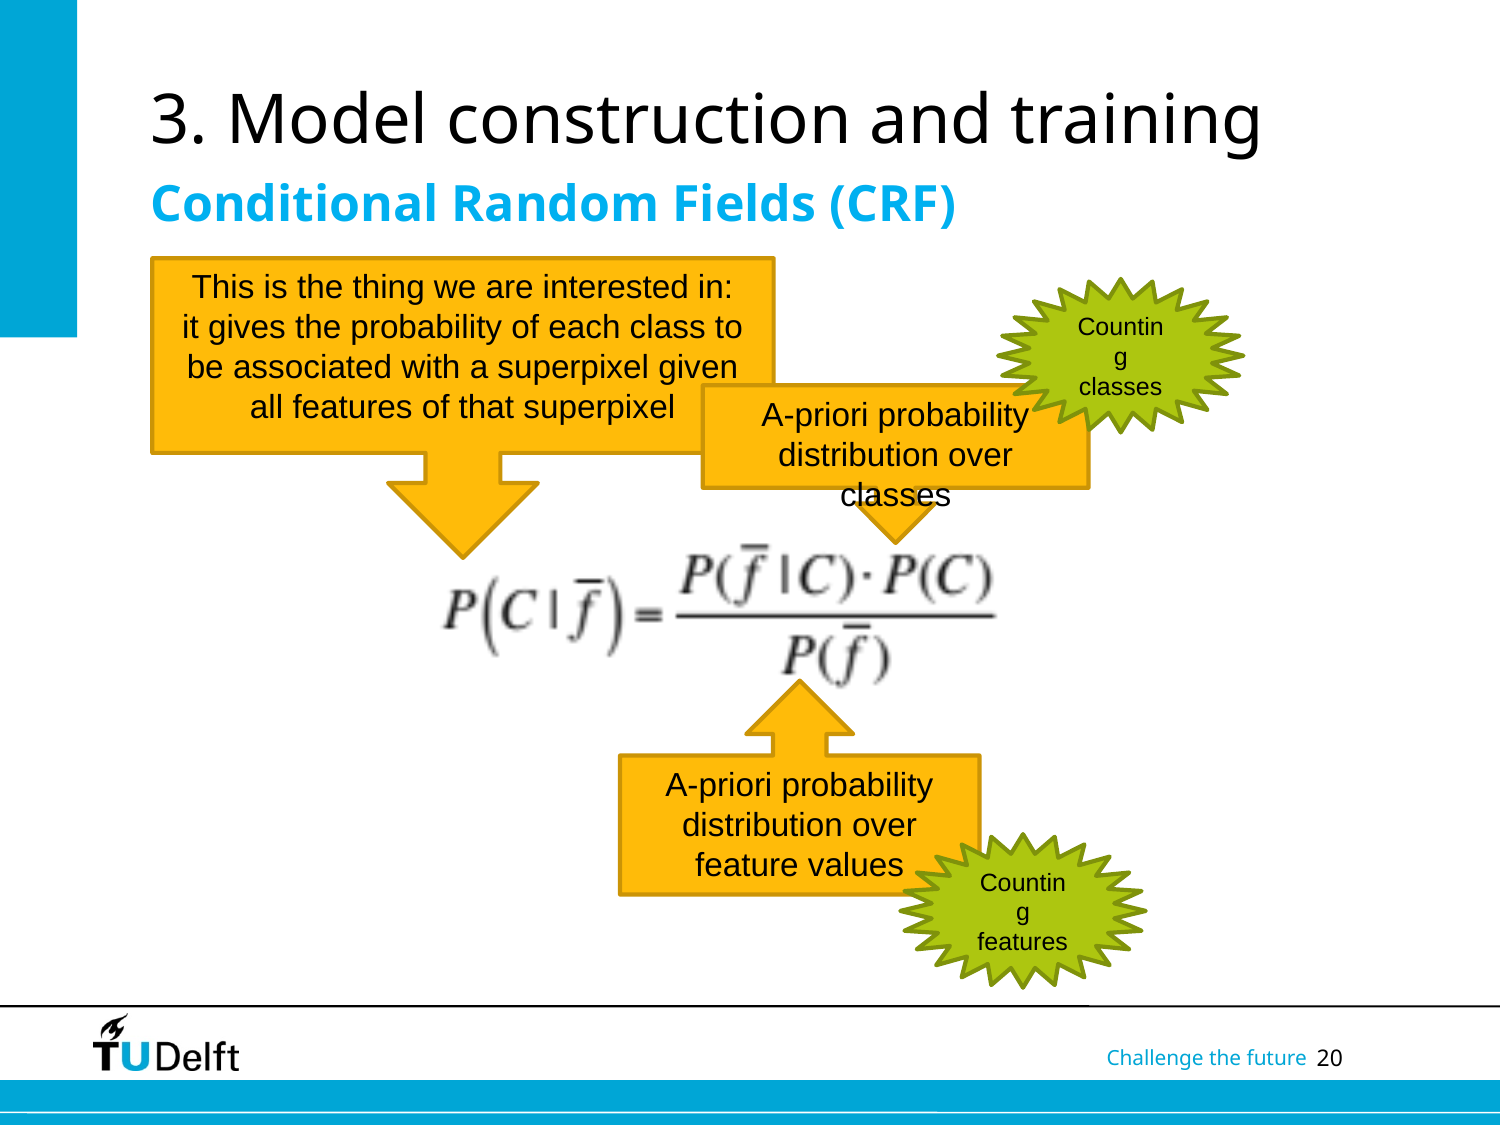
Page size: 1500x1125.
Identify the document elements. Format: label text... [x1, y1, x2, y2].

text_box Counting features [898, 832, 1148, 990]
text_box A-priori probability distribution over classes [700, 383, 1091, 533]
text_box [435, 535, 1001, 693]
text_box Counting classes [995, 276, 1246, 435]
picture [93, 1013, 239, 1071]
text_box This is the thing we are interested in: it gives the probability of each class to be associated with a superpixel given all features of that superpixel [150, 256, 776, 535]
text_box A-priori probability distribution over feature values [617, 712, 982, 897]
title 3. Model construction and training [150, 74, 1326, 165]
list Conditional Random Fields (CRF) [150, 178, 1287, 259]
